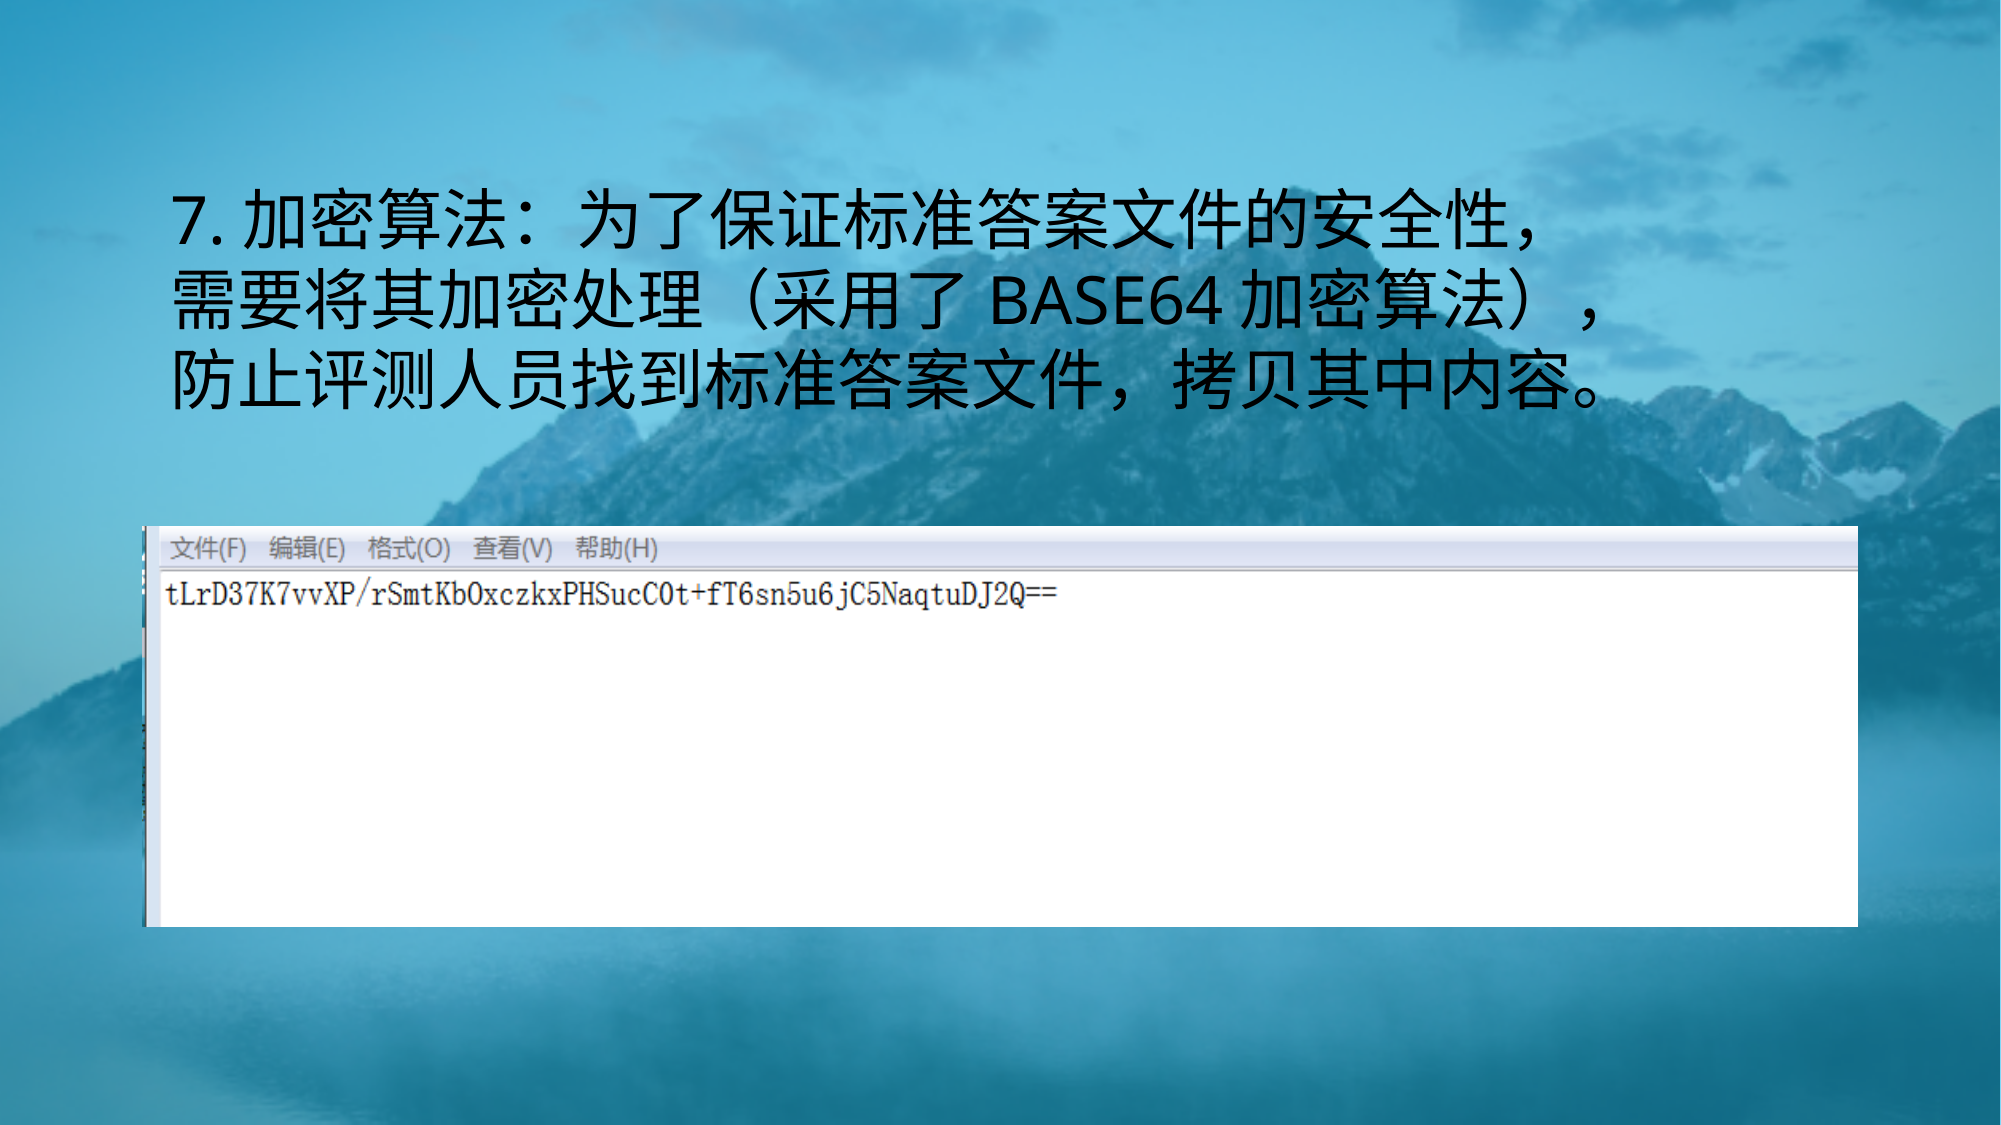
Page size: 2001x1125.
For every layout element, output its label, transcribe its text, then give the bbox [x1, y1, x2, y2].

text_box 7.加密算法：为了保证标准答案文件的安全性， 需要将其加密处理（采用了BASE64加密算法）， 防止评测人员找到标准答案文件，拷贝其中内容。 [155, 170, 1910, 426]
picture [0, 0, 2000, 1125]
